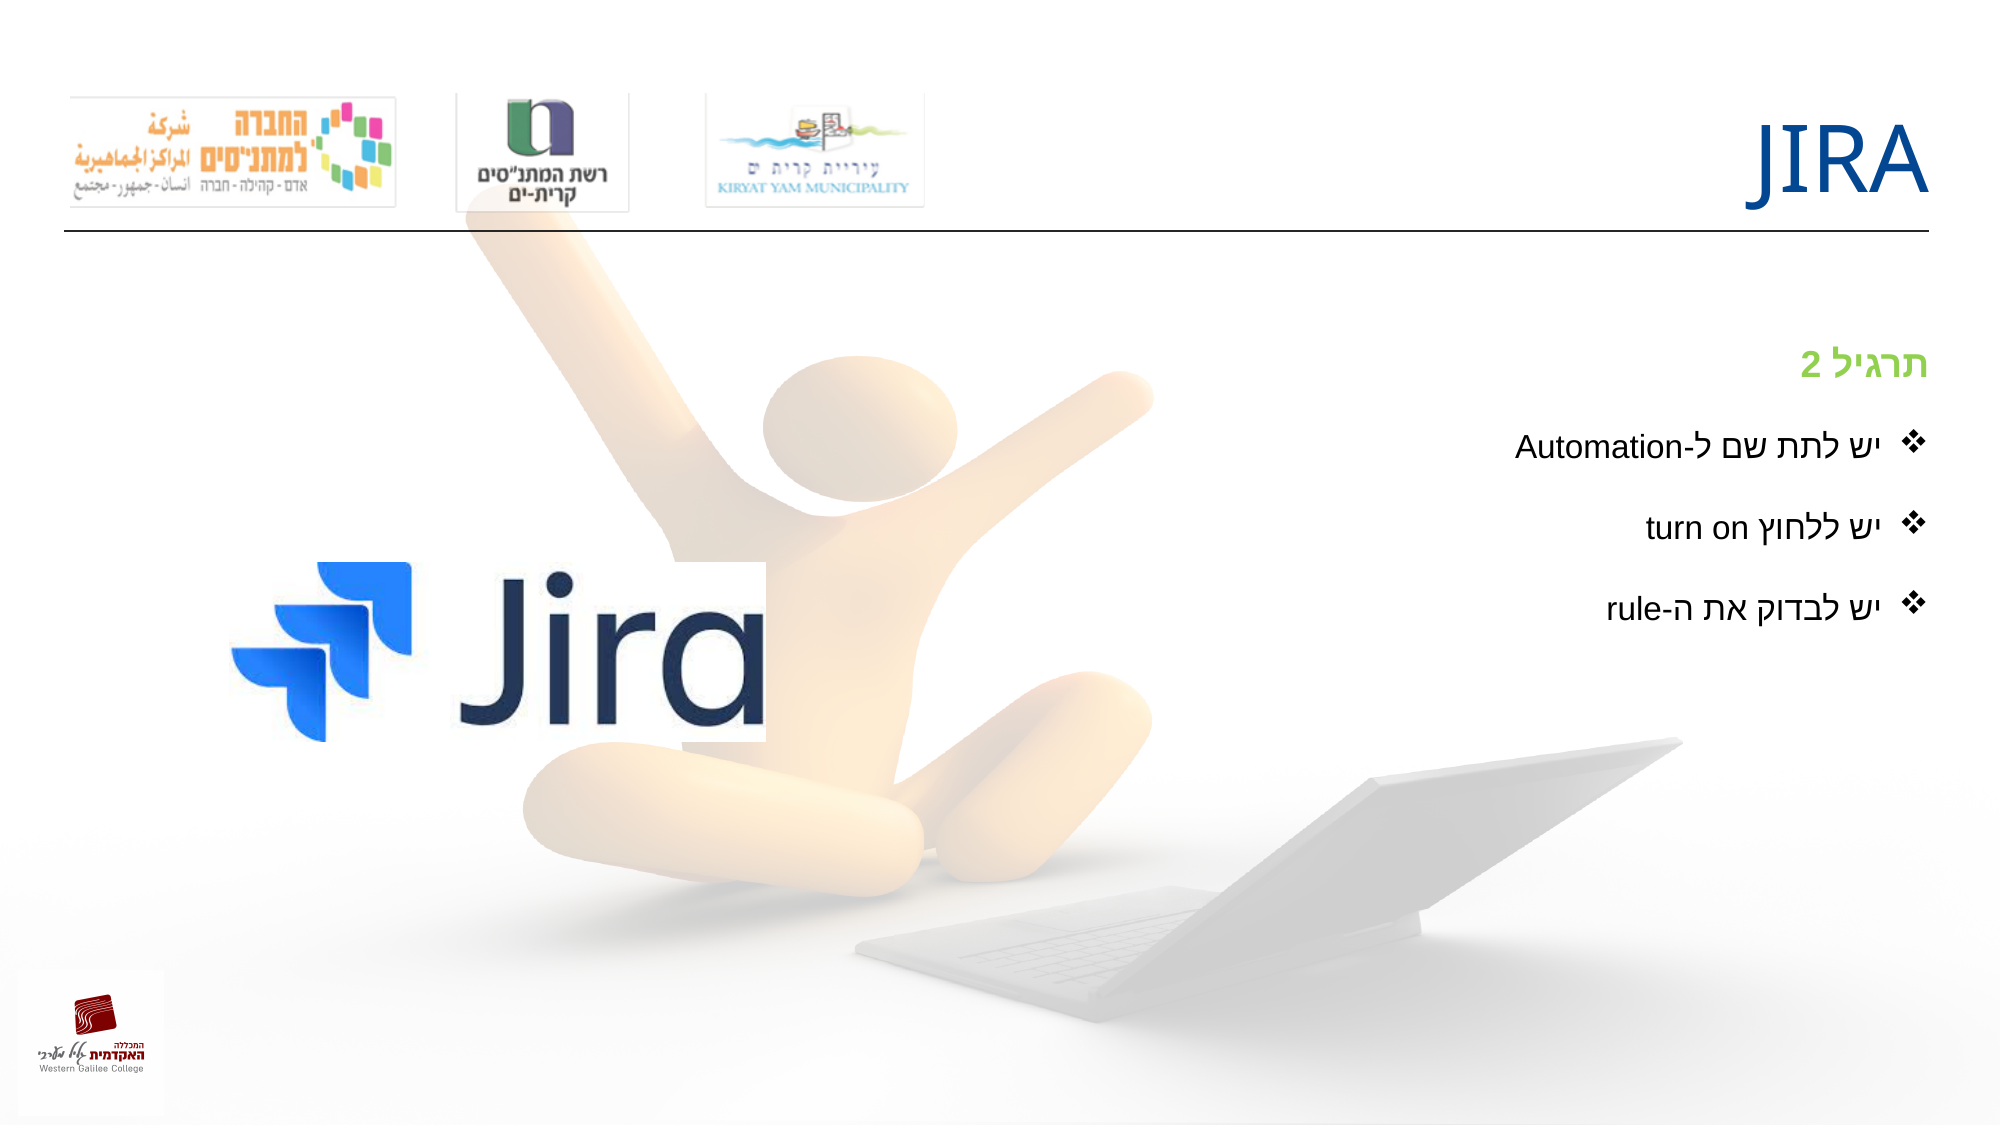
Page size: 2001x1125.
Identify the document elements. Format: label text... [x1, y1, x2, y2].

picture [229, 562, 766, 742]
list תרגיל 2 יש לתת שם ל-Automation יש ללחוץ turn on יש לבדוק את ה-rule [979, 309, 1930, 1043]
picture [18, 970, 164, 1116]
picture [70, 93, 925, 213]
title JIRA [64, 55, 1930, 221]
